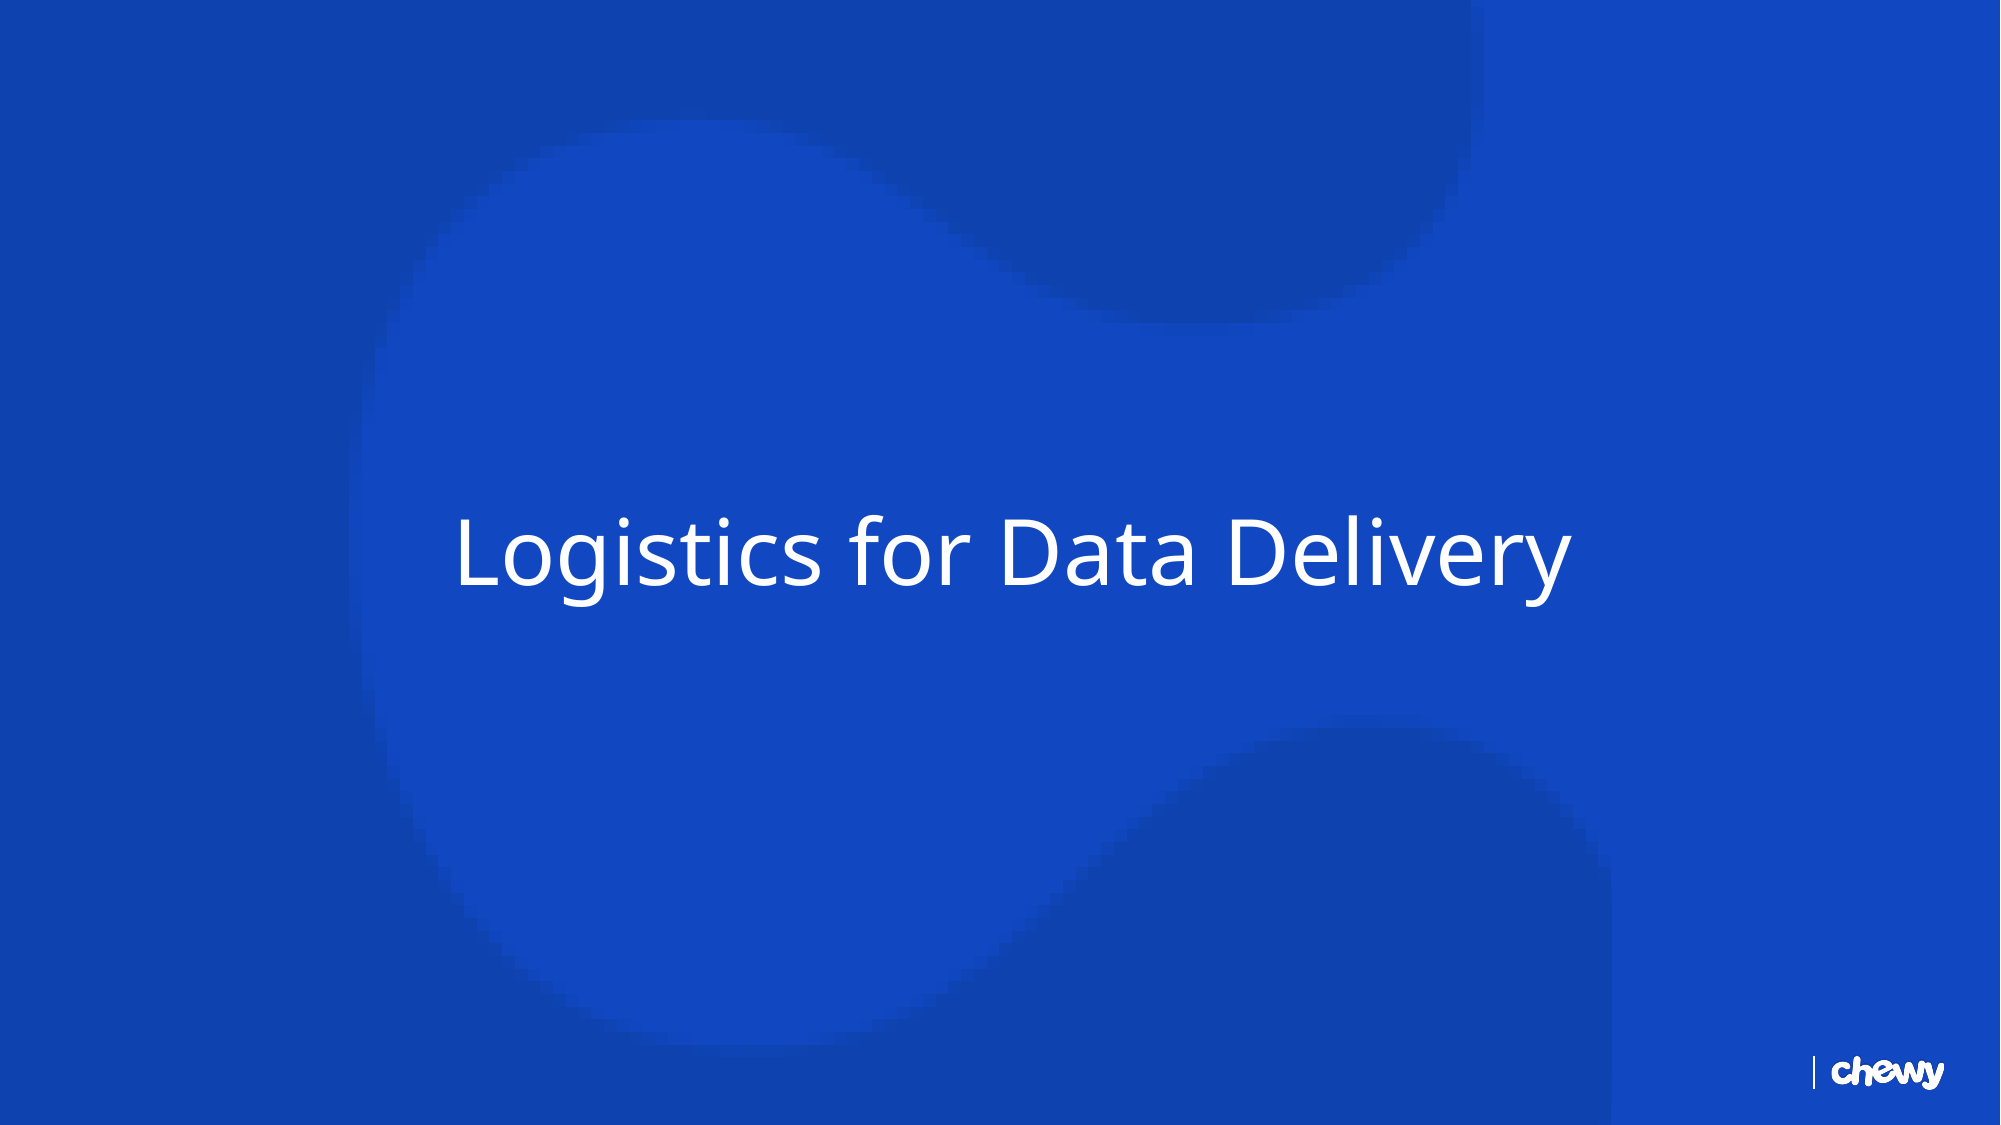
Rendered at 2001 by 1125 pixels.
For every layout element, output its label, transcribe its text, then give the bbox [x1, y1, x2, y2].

title Logistics for Data Delivery [359, 498, 1666, 608]
